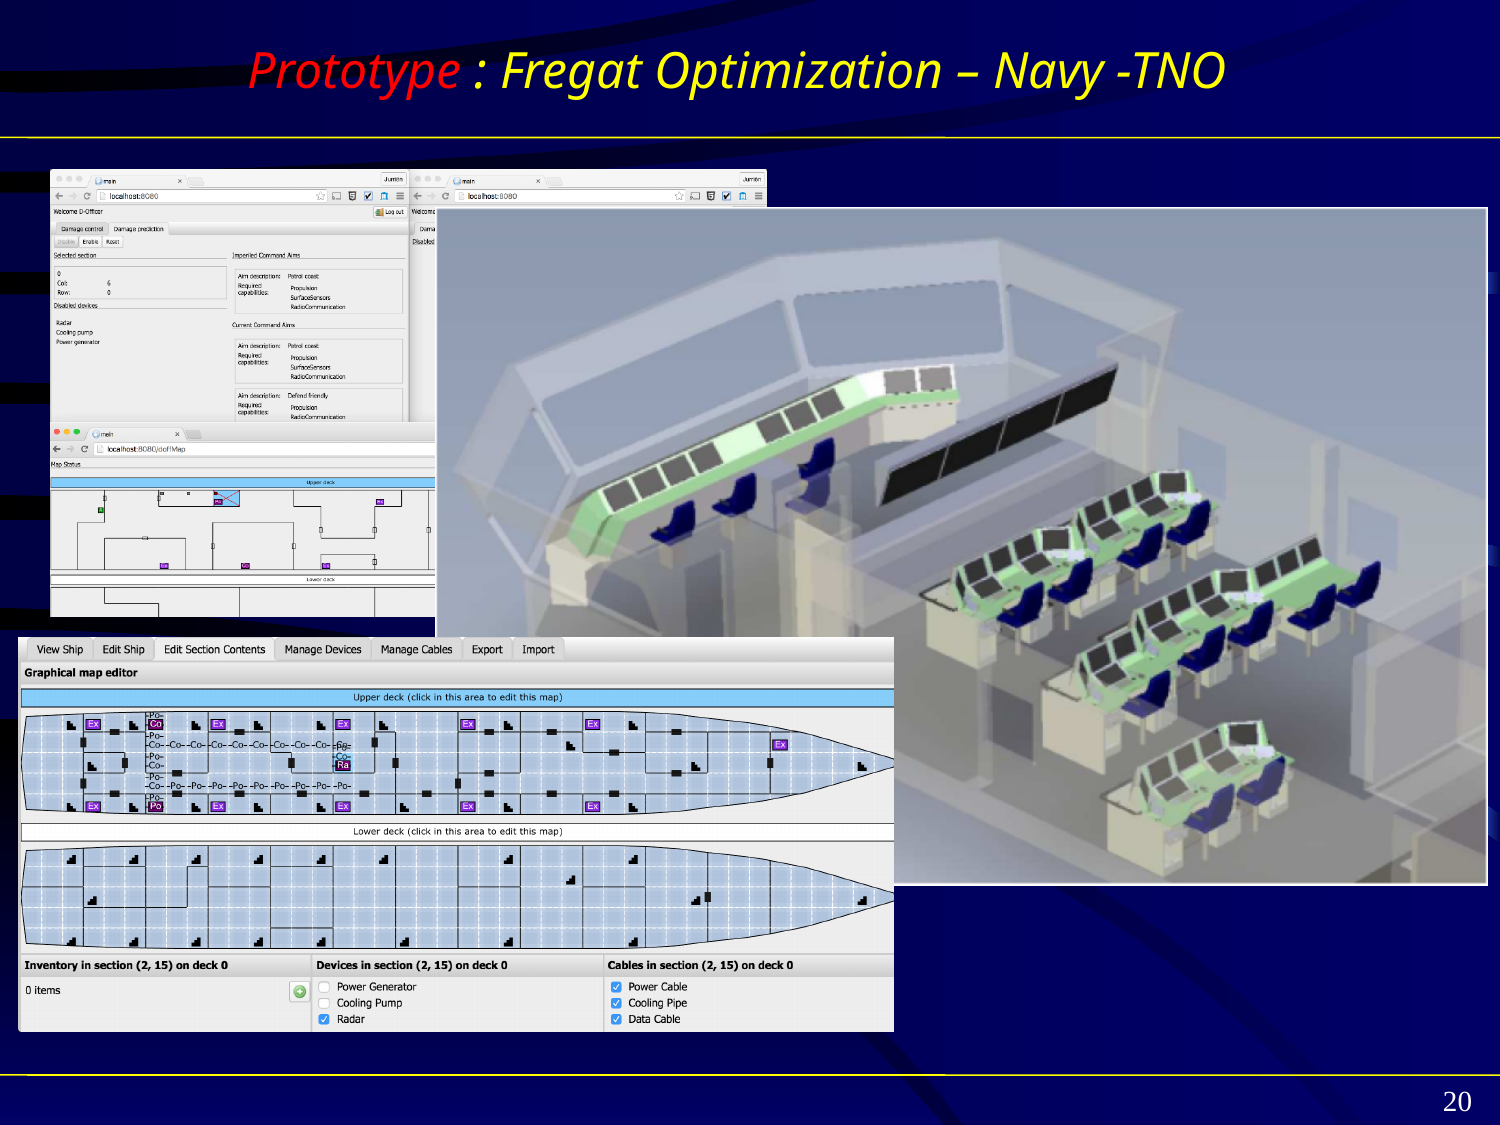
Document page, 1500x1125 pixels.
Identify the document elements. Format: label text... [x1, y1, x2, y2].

title Prototype : Fregat Optimization – Navy -TNO [0, 0, 1488, 138]
slide_number 20 [1369, 1074, 1488, 1125]
picture [18, 169, 1488, 1032]
